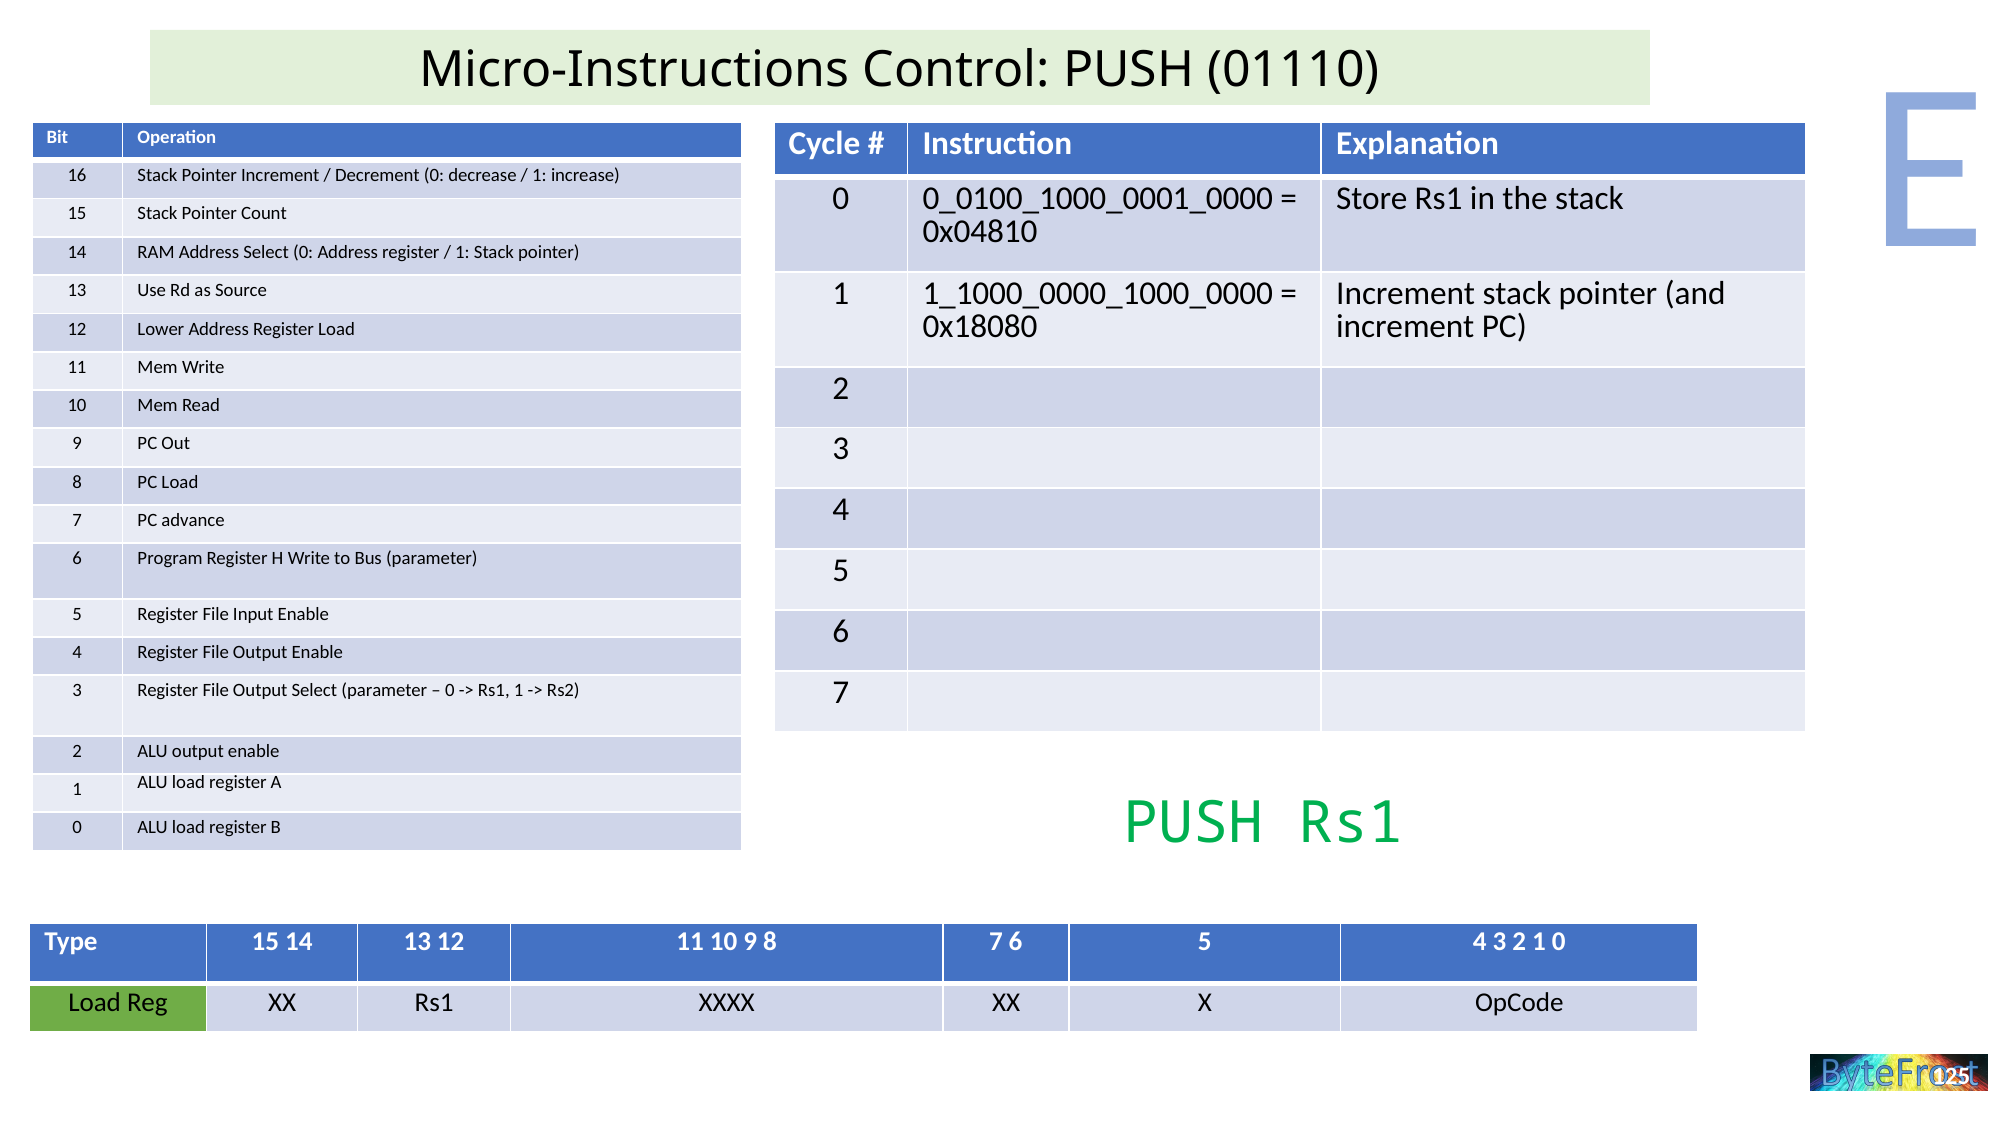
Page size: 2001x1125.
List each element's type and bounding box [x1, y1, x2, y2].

table_cell [123, 813, 741, 850]
table_cell [33, 468, 122, 504]
table_cell [123, 506, 741, 542]
table_cell [908, 550, 1320, 609]
table_cell [33, 429, 122, 466]
table_cell [511, 986, 942, 1031]
table_cell [908, 428, 1320, 487]
table_cell [207, 986, 357, 1031]
table_header [30, 924, 206, 981]
text_box [1855, 0, 2000, 303]
table_cell [1070, 986, 1340, 1031]
table_header [207, 924, 357, 981]
text_box [1535, 1044, 1986, 1105]
table_cell [33, 813, 122, 850]
table_cell [33, 544, 122, 598]
table_cell [123, 353, 741, 389]
table_header [1322, 123, 1805, 174]
table_cell [123, 638, 741, 674]
table_cell [1322, 180, 1805, 271]
table_cell [908, 180, 1320, 271]
table_cell [123, 775, 741, 811]
table_cell [123, 238, 741, 274]
table_header [775, 123, 907, 174]
table_cell [33, 391, 122, 427]
table_cell [1322, 672, 1805, 731]
table_cell [1341, 986, 1697, 1031]
table_cell [775, 368, 907, 427]
table_cell [123, 163, 741, 198]
table_header [511, 924, 942, 981]
table_cell [1322, 428, 1805, 487]
table_cell [33, 775, 122, 811]
table_header [1341, 924, 1697, 981]
picture [1810, 1054, 1988, 1091]
table_cell [1322, 489, 1805, 548]
table_cell [908, 611, 1320, 670]
table_cell [123, 737, 741, 773]
table_cell [944, 986, 1068, 1031]
table_cell [123, 314, 741, 351]
table_cell [123, 468, 741, 504]
table_cell [123, 676, 741, 735]
table_cell [775, 428, 907, 487]
table_header [358, 924, 510, 981]
table_cell [123, 544, 741, 598]
table_cell [33, 506, 122, 542]
table_cell [33, 314, 122, 351]
table_cell [123, 391, 741, 427]
table_cell [33, 238, 122, 274]
table_header [908, 123, 1320, 174]
table_header [123, 123, 741, 157]
table_cell [1322, 550, 1805, 609]
table_cell [33, 276, 122, 313]
table_cell [123, 199, 741, 236]
table_cell [908, 672, 1320, 731]
text_box [1073, 776, 1419, 862]
table_cell [775, 489, 907, 548]
table_cell [775, 672, 907, 731]
table_cell [358, 986, 510, 1031]
table_cell [908, 489, 1320, 548]
table_cell [33, 676, 122, 735]
table_cell [33, 638, 122, 674]
table_cell [33, 353, 122, 389]
table_header [1070, 924, 1340, 981]
table_cell [775, 550, 907, 609]
table_cell [1322, 273, 1805, 366]
table_cell [123, 276, 741, 313]
table_cell [908, 273, 1320, 366]
table_cell [1322, 611, 1805, 670]
table_cell [775, 273, 907, 366]
table_cell [33, 163, 122, 198]
table_cell [33, 600, 122, 636]
table_cell [33, 199, 122, 236]
table_cell [33, 737, 122, 773]
title [150, 29, 1650, 105]
table_cell [1322, 368, 1805, 427]
table_cell [123, 600, 741, 636]
table_header [33, 123, 122, 157]
table_cell [123, 429, 741, 466]
table_header [944, 924, 1068, 981]
table_cell [908, 368, 1320, 427]
table_cell [30, 986, 206, 1031]
table_cell [775, 611, 907, 670]
table_cell [775, 180, 907, 271]
